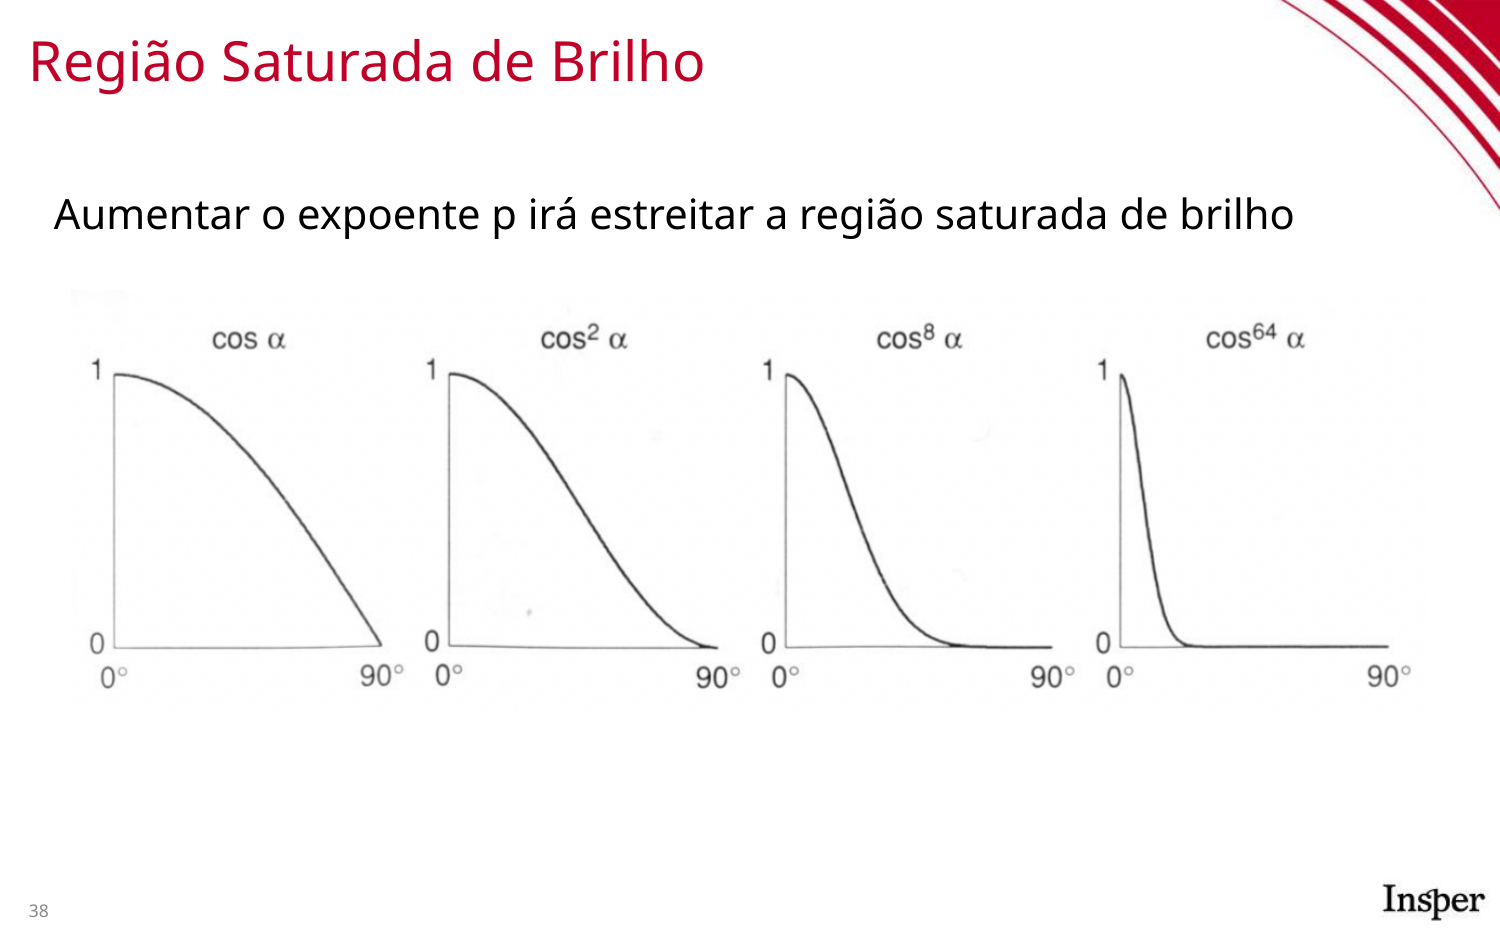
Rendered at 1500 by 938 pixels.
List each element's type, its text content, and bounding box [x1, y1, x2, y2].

slide_number 38 [0, 887, 78, 938]
list Aumentar o expoente p irá estreitar a região saturada de brilho [38, 180, 1479, 322]
picture [70, 0, 1500, 938]
title Região Saturada de Brilho [13, 18, 1397, 104]
